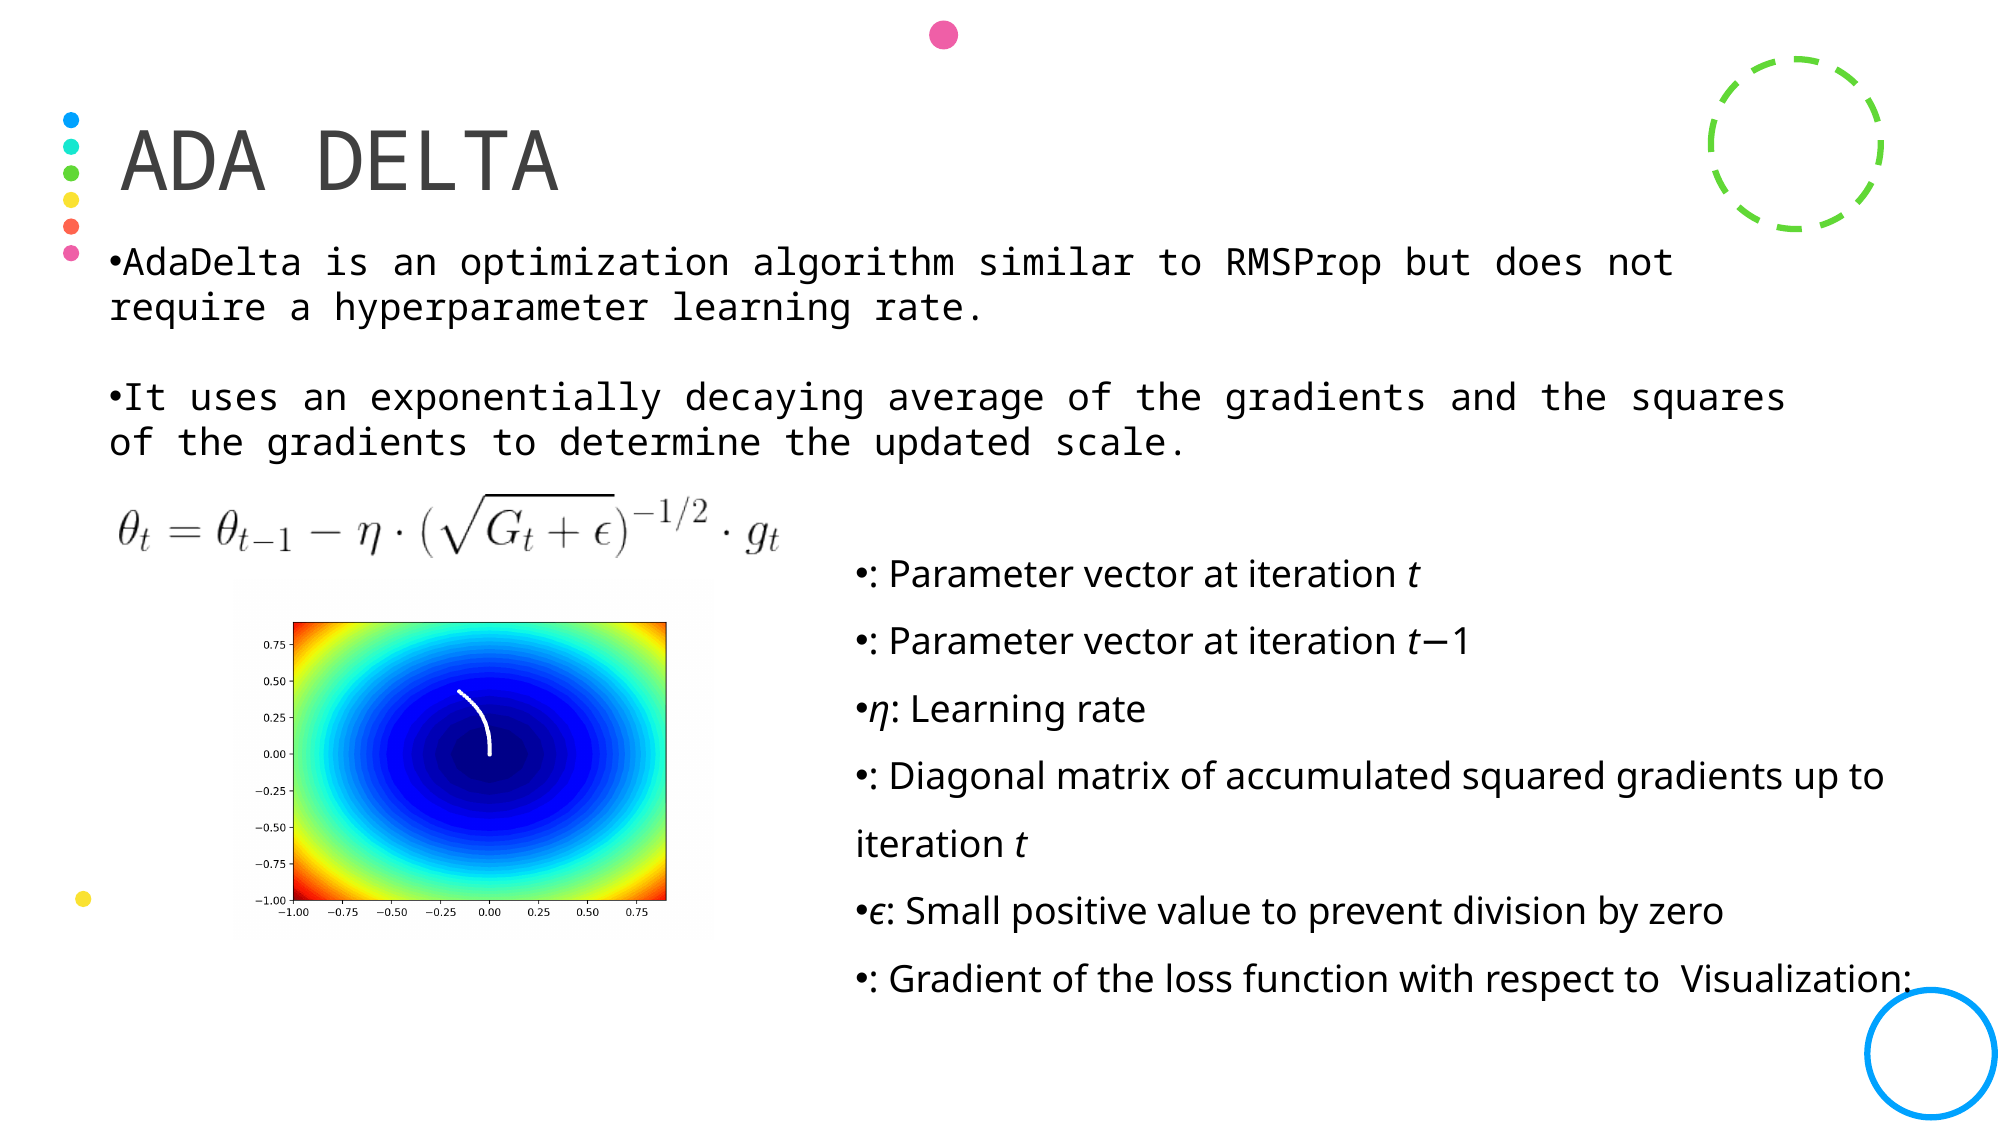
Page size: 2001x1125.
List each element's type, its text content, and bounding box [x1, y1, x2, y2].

text_box AdaDelta is an optimization algorithm similar to RMSProp but does not require a hyperparameter learning rate. It uses an exponentially decaying average of the gradients and the squares of the gradients to determine the updated scale. [94, 230, 1812, 470]
picture [233, 579, 715, 941]
title Ada DELTA [119, 51, 1700, 230]
picture [118, 494, 781, 558]
